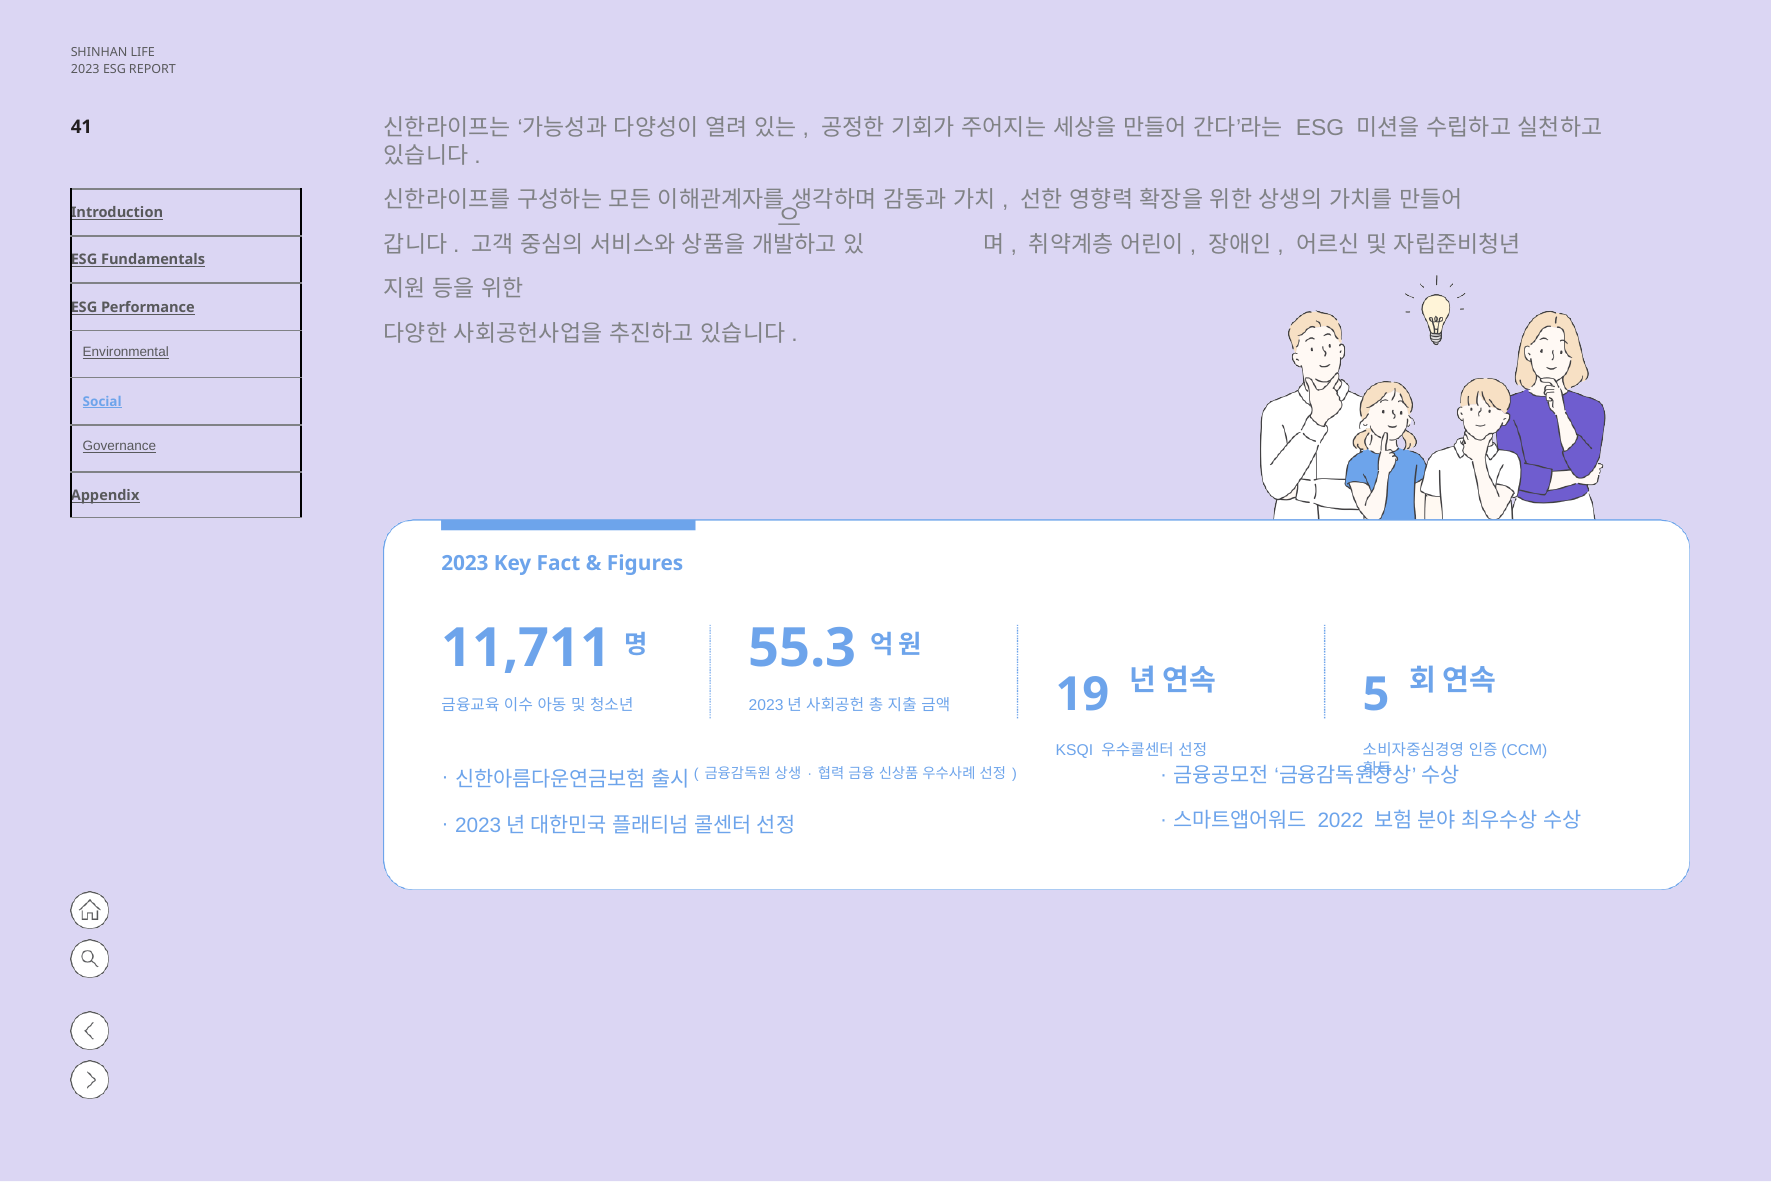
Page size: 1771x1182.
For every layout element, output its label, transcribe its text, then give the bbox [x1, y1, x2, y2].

picture [70, 1060, 109, 1099]
table_cell Social [72, 378, 300, 424]
picture [383, 274, 1690, 891]
table_cell Environmental [72, 331, 300, 377]
picture [70, 1011, 109, 1050]
table_cell ESG Fundamentals [72, 237, 300, 282]
table_cell ESG Performance [72, 284, 300, 330]
picture [70, 890, 109, 930]
picture [70, 939, 109, 979]
table_header Introduction [72, 190, 300, 235]
picture [778, 207, 800, 226]
table_cell Appendix [72, 473, 300, 517]
text_box 41 [68, 112, 95, 137]
text_box [0, 0, 1771, 1182]
text_box 신한라이프는 ‘가능성과 다양성이 열려 있는, 공정한 기회가 주어지는 세상을 만들어 간다’라는 ESG 미션을 수립하고 실천하고 있습니다. 신한라이프를 구성하는 모든 이해관계자를 생각하며 감동과 가치, 선한 영향력 확장을 위한 상생의 가치를 만들어 갑니다. 고객 중심의 서비스와 상품을 개발하고 있 며, 취약계층 어린이, 장애인, 어르신 및 자립준비청년 지원 등을 위한 다양한 사회공헌사업을 추진하고 있습니다. [381, 110, 1691, 276]
text_box SHINHAN LIFE 2023 ESG REPORT [68, 40, 185, 76]
table_cell Governance [72, 426, 300, 471]
